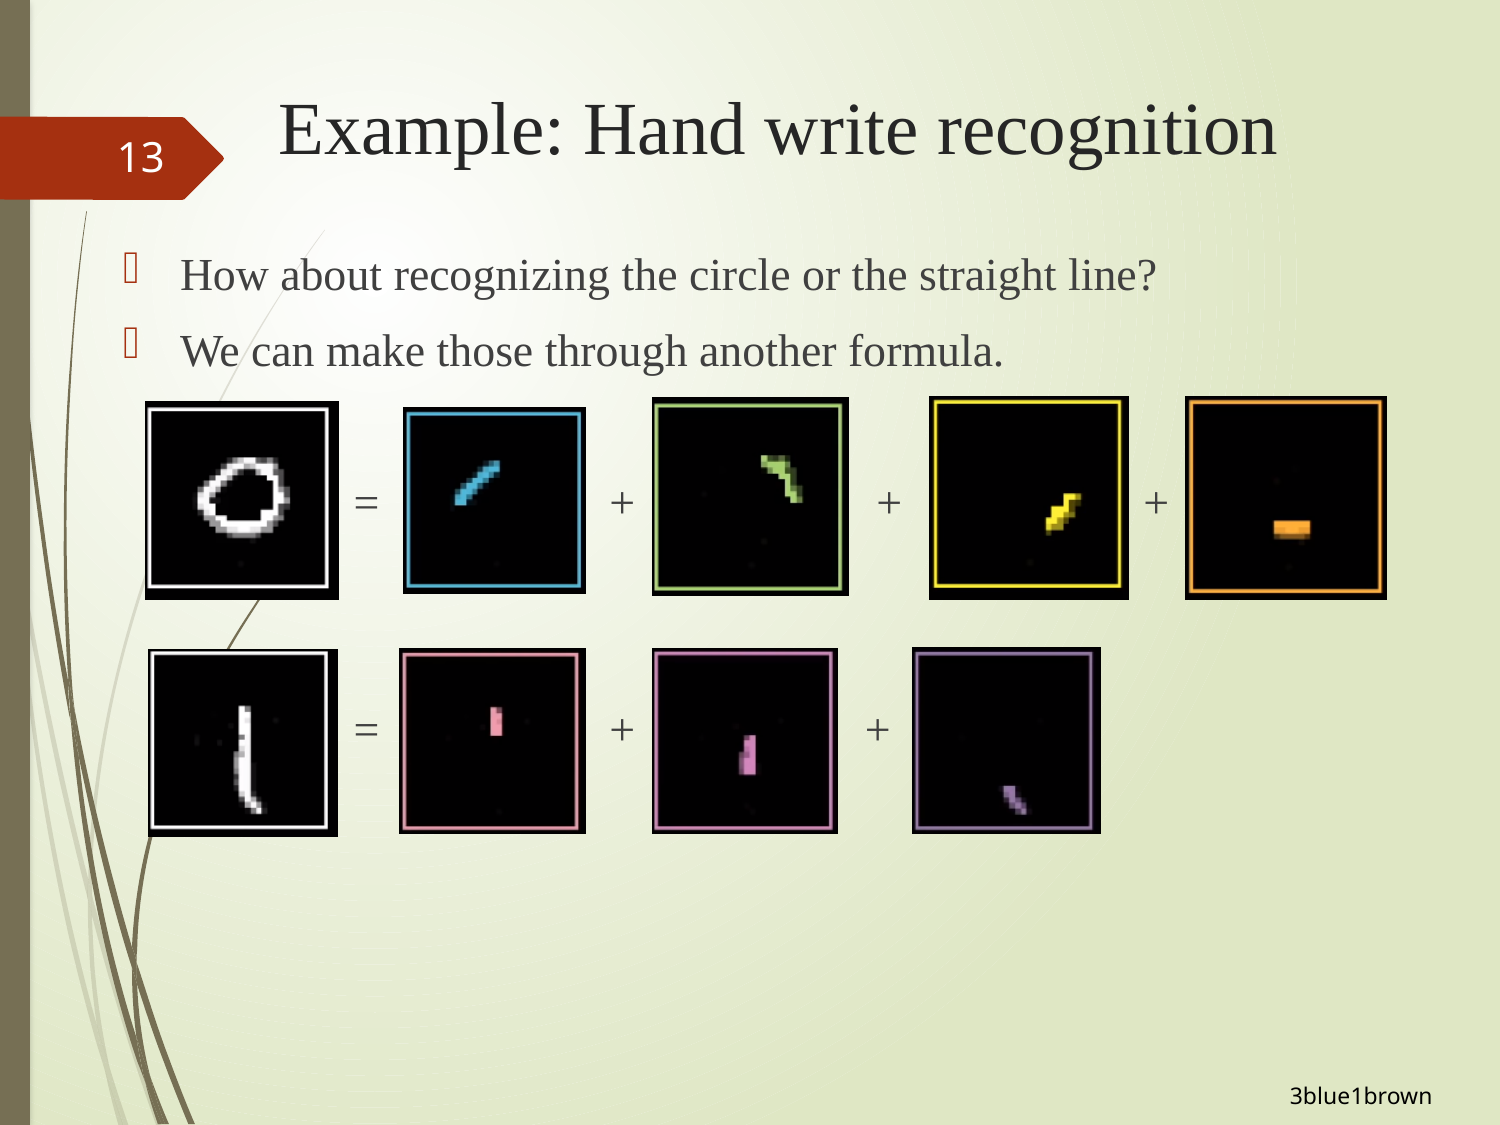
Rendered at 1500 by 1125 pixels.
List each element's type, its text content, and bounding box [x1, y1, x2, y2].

list [83, 212, 1438, 1075]
picture [145, 401, 339, 601]
picture [929, 396, 1130, 601]
text_box How about recognizing the circle or the straight line? We can make those through another formula. = + + + = + + [108, 237, 1463, 1100]
picture [403, 407, 587, 595]
picture [652, 648, 838, 834]
slide_number 13 [83, 129, 180, 190]
picture [399, 648, 587, 835]
text_box 3blue1brown [1274, 1074, 1500, 1117]
title Example: Hand write recognition [263, 71, 1345, 207]
picture [652, 397, 849, 597]
picture [911, 647, 1101, 834]
picture [147, 649, 338, 838]
picture [1185, 395, 1387, 601]
